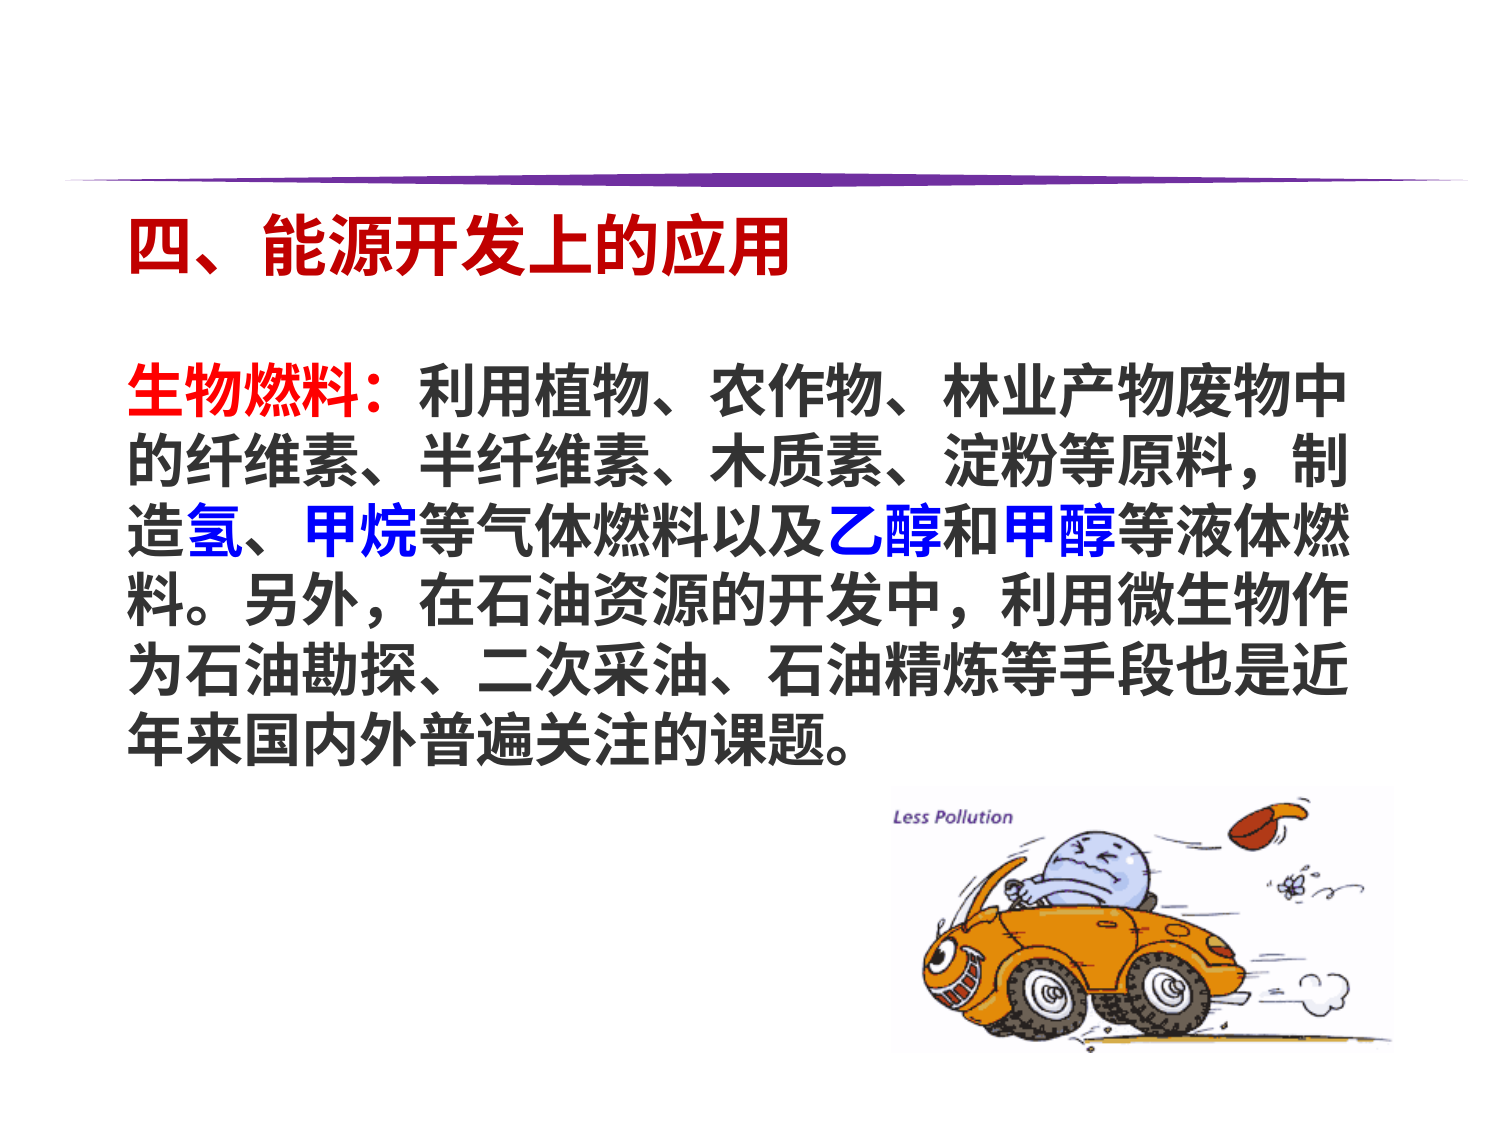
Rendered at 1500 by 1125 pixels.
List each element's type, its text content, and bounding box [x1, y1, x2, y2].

text_box 四、能源开发上的应用 生物燃料：利用植物、农作物、林业产物废物中的纤维素、半纤维素、木质素、淀粉等原料，制造氢、甲烷等气体燃料以及乙醇和甲醇等液体燃料。另外，在石油资源的开发中，利用微生物作为石油勘探、二次采油、石油精炼等手段也是近年来国内外普遍关注的课题。 [112, 196, 1376, 781]
picture [891, 786, 1394, 1053]
